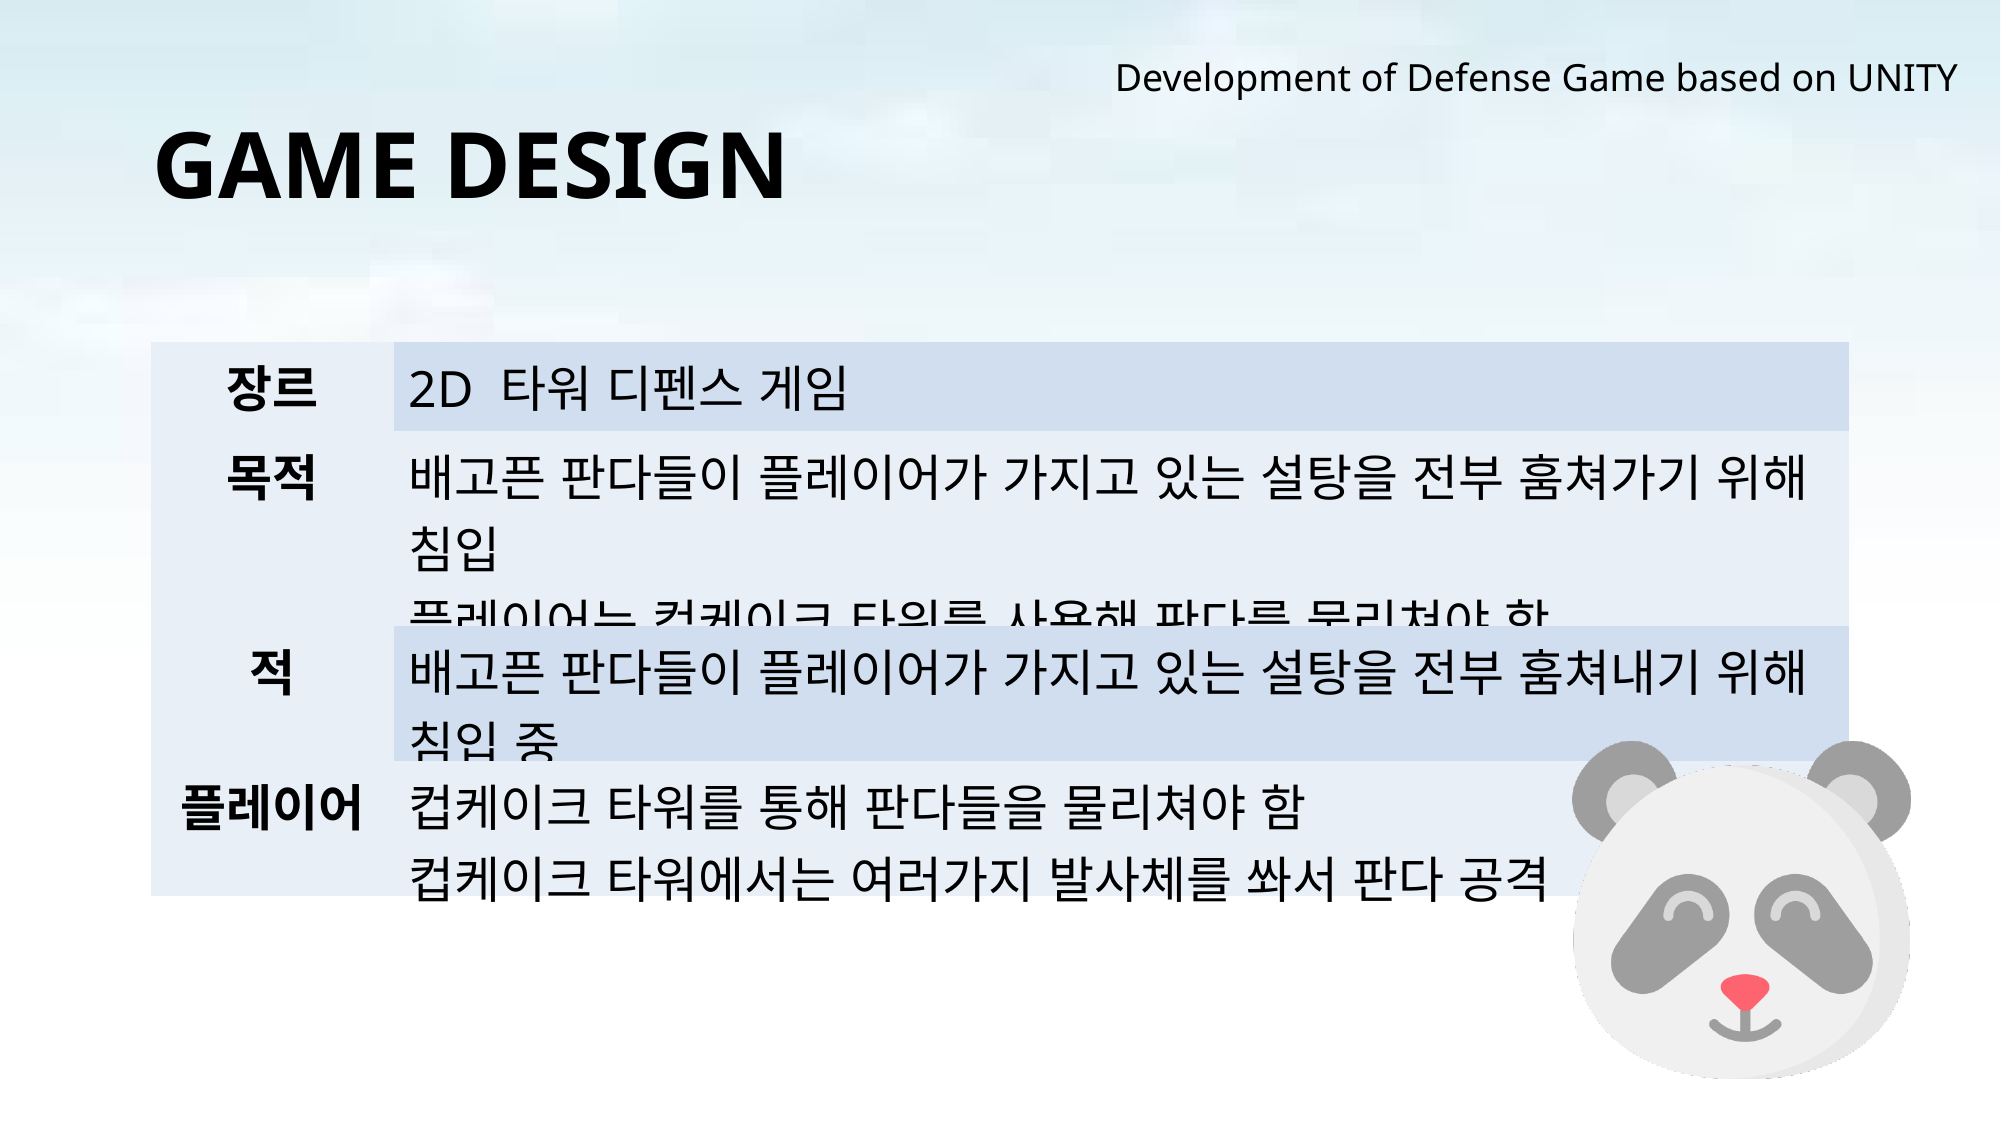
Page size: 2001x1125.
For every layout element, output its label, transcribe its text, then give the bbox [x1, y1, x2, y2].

table_cell 플레이어 [151, 761, 394, 896]
table_cell 적 [151, 626, 394, 761]
table_cell 컵케이크 타워를 통해 판다들을 물리쳐야 함 컵케이크 타워에서는 여러가지 발사체를 쏴서 판다 공격 [394, 761, 1572, 896]
table_cell 배고픈 판다들이 플레이어가 가지고 있는 설탕을 전부 훔쳐가기 위해 침입 플레이어는 컵케이크 타워를 사용해 판다를 물리쳐야 함 [394, 431, 1849, 626]
picture [0, 0, 2001, 1125]
table_header 2D 타워 디펜스 게임 [394, 342, 1849, 431]
table_cell 목적 [151, 431, 394, 626]
table_cell 배고픈 판다들이 플레이어가 가지고 있는 설탕을 전부 훔쳐내기 위해 침입 중 [394, 626, 1849, 761]
table_header 장르 [151, 342, 394, 431]
title GAME DESIGN [137, 59, 1863, 278]
text_box Development of Defense Game based on UNITY [1099, 46, 2000, 107]
